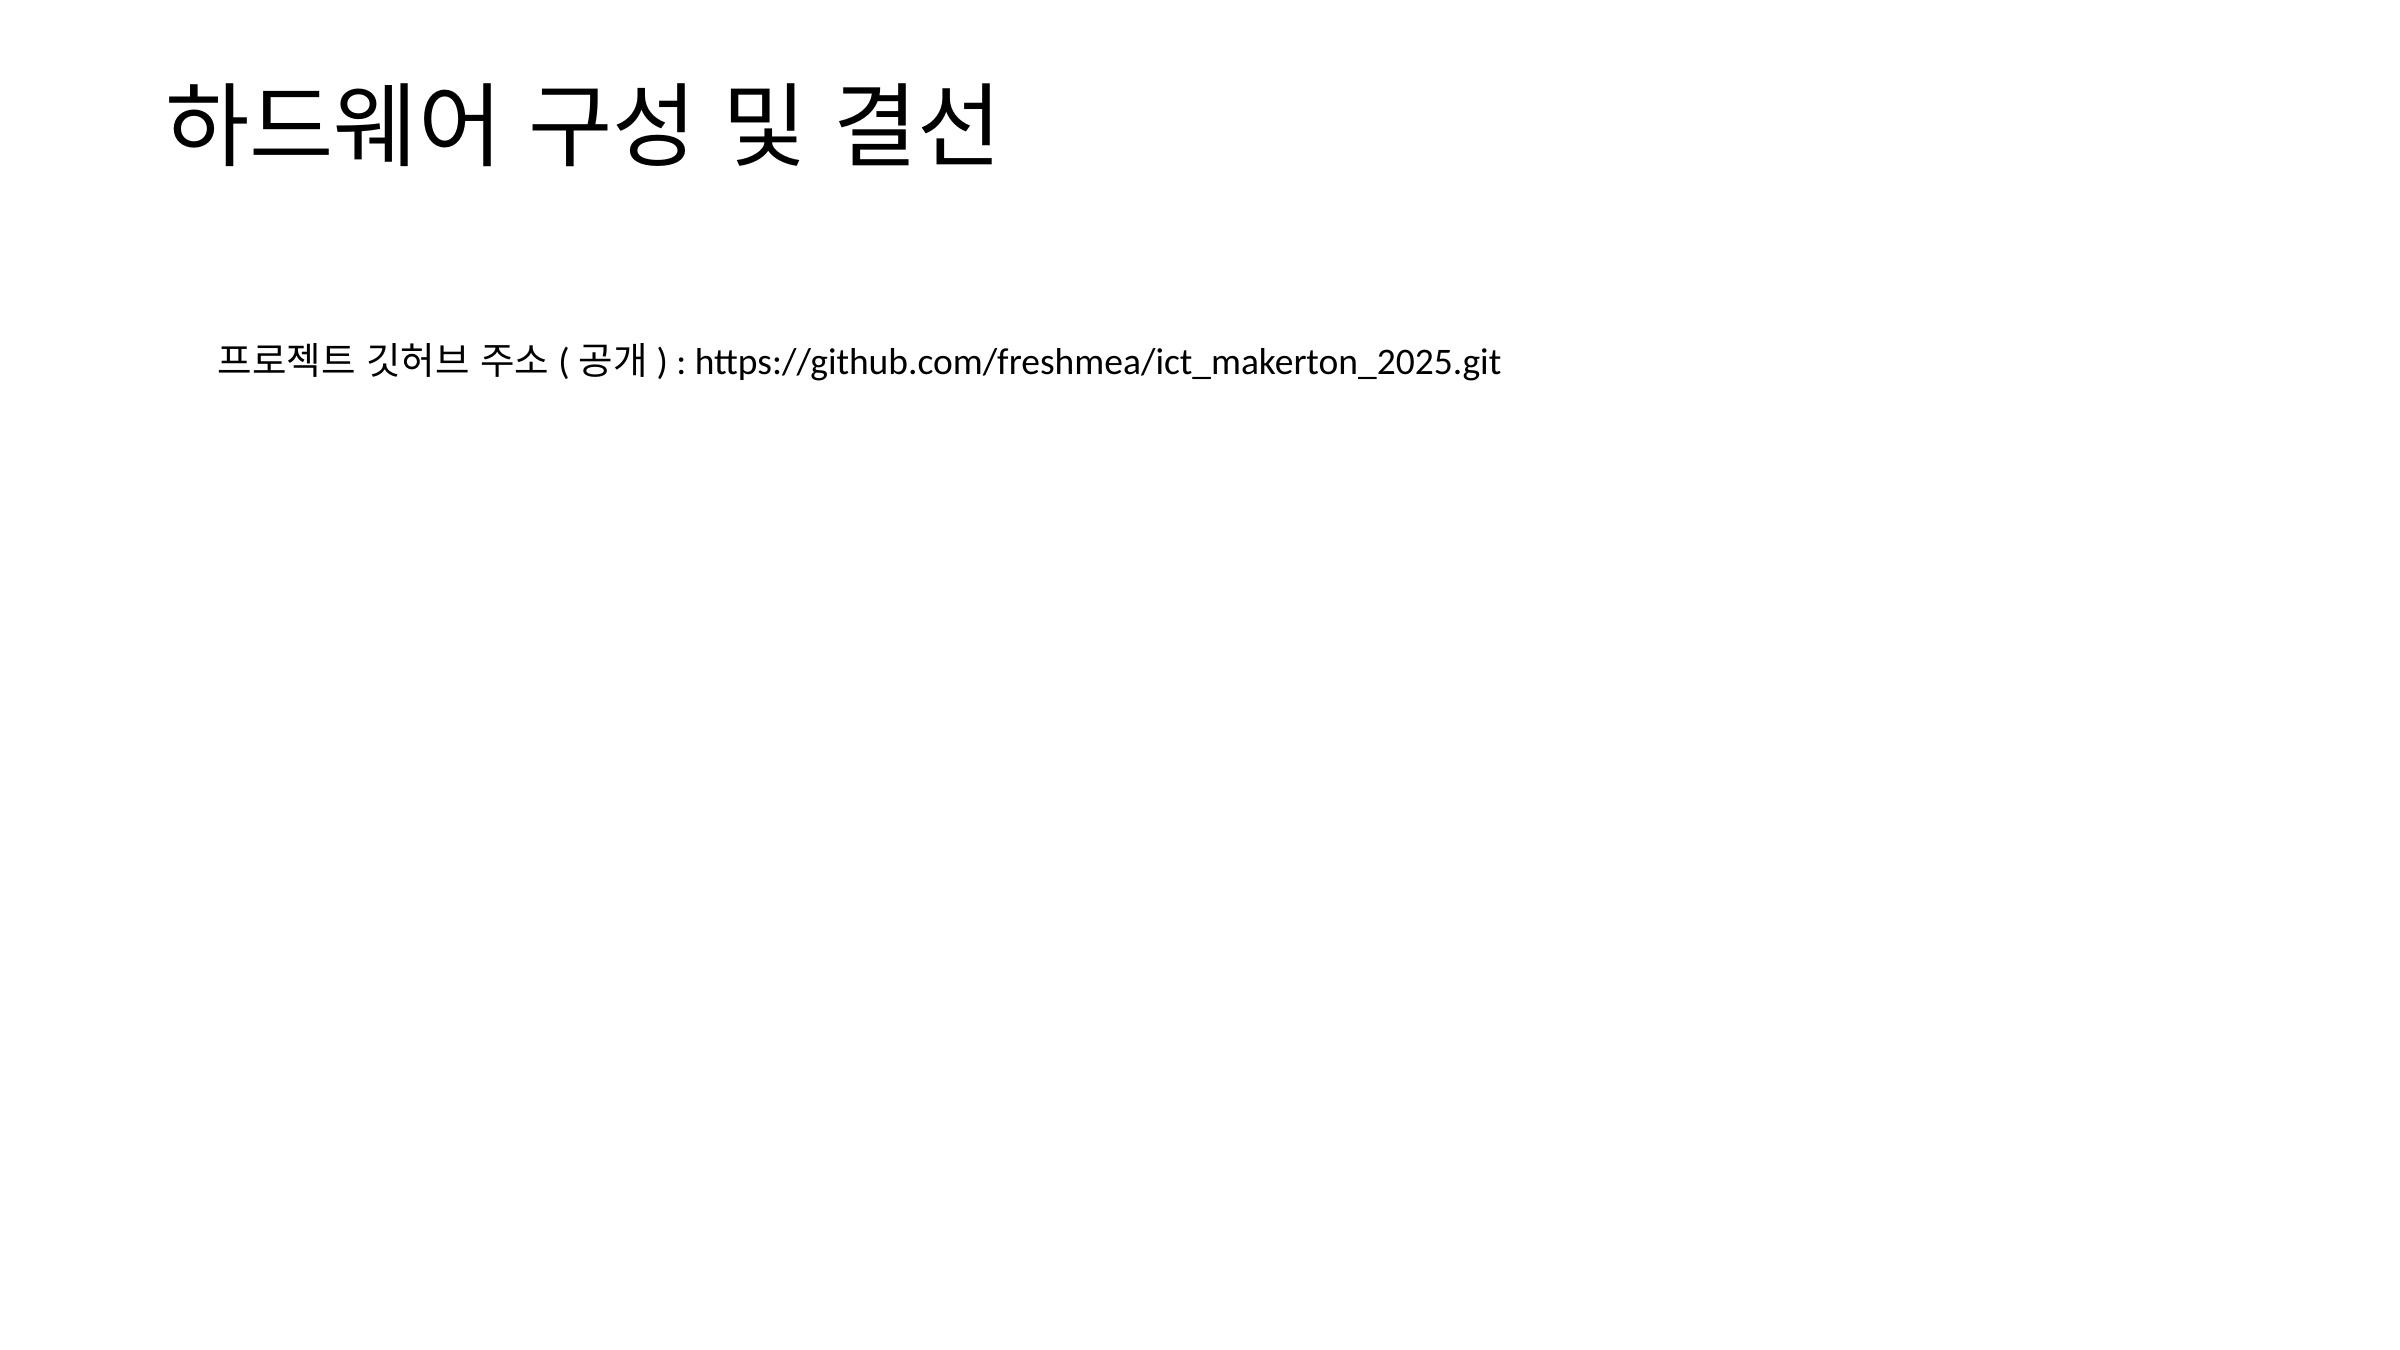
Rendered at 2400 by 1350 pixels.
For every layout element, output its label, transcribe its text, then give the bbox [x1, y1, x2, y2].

text_box 하드웨어 구성 및 결선 [165, 63, 1089, 179]
text_box 프로젝트 깃허브 주소(공개) : https://github.com/freshmea/ict_makerton_2025.git [203, 329, 1518, 390]
